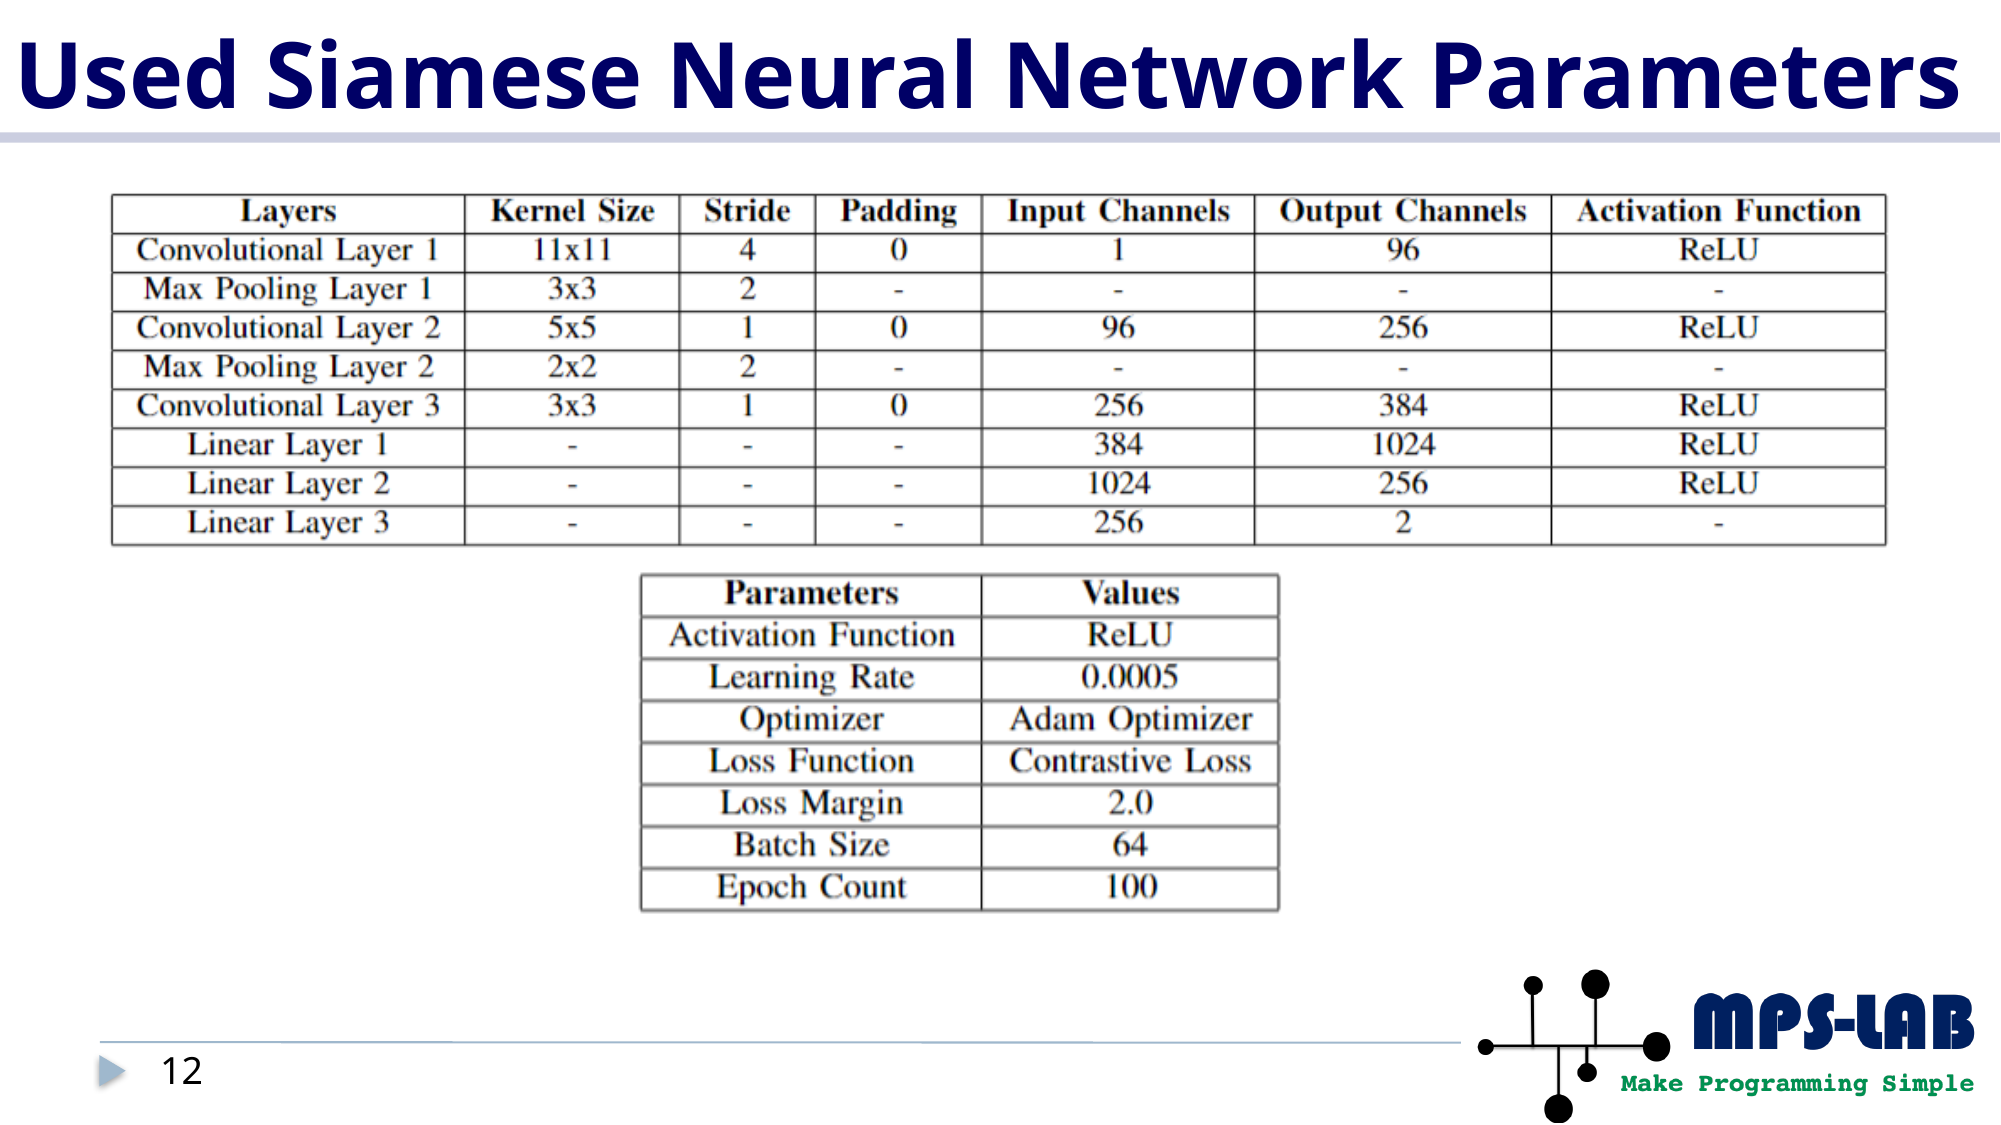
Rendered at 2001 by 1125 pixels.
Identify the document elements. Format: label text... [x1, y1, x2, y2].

picture [630, 562, 1292, 923]
picture [1477, 950, 2001, 1123]
slide_number 12 [145, 1039, 353, 1100]
title Used Siamese Neural Network Parameters [0, 0, 2000, 134]
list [93, 179, 1907, 563]
